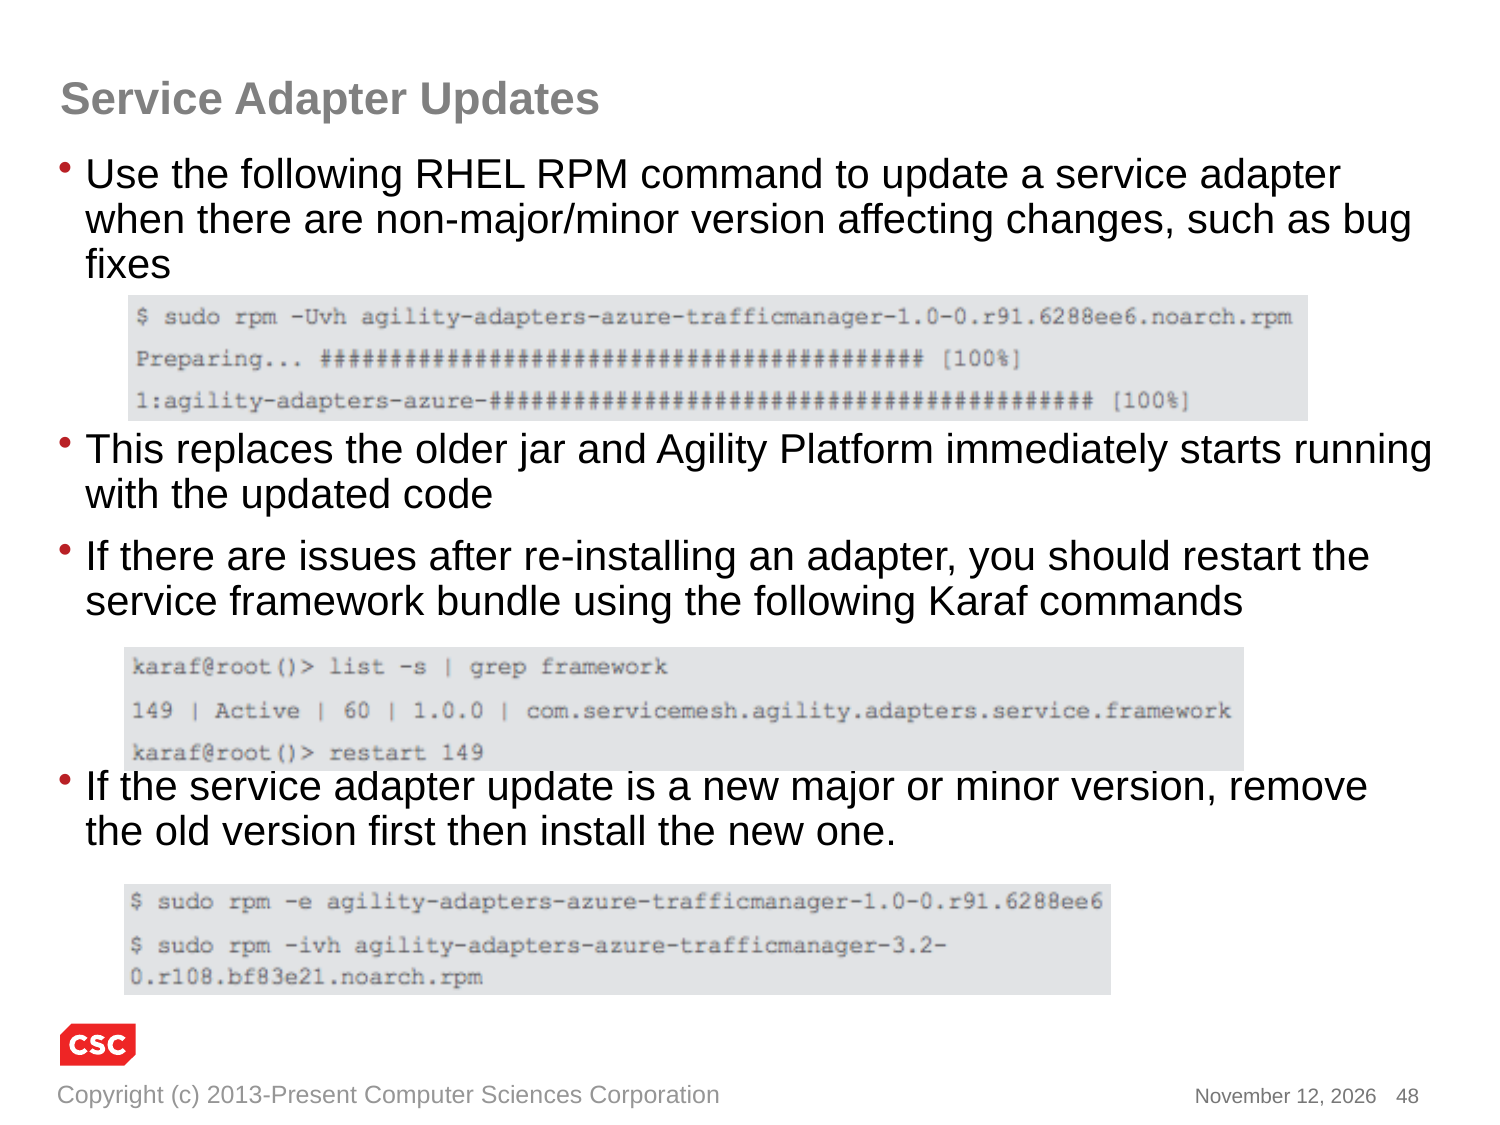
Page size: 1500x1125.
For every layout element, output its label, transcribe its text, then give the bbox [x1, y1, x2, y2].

list Use the following RHEL RPM command to update a service adapter when there are non-major/minor version affecting changes, such as bug fixes This replaces the older jar and Agility Platform immediately starts running with the updated code If there are issues after re-installing an adapter, you should restart the service framework bundle using the following Karaf commands If the service adapter update is a new major or minor version, remove the old version first then install the new one. [57, 152, 1438, 887]
picture [124, 647, 1244, 771]
picture [127, 295, 1308, 421]
picture [124, 884, 1111, 996]
title Service Adapter Updates [59, 74, 1441, 205]
